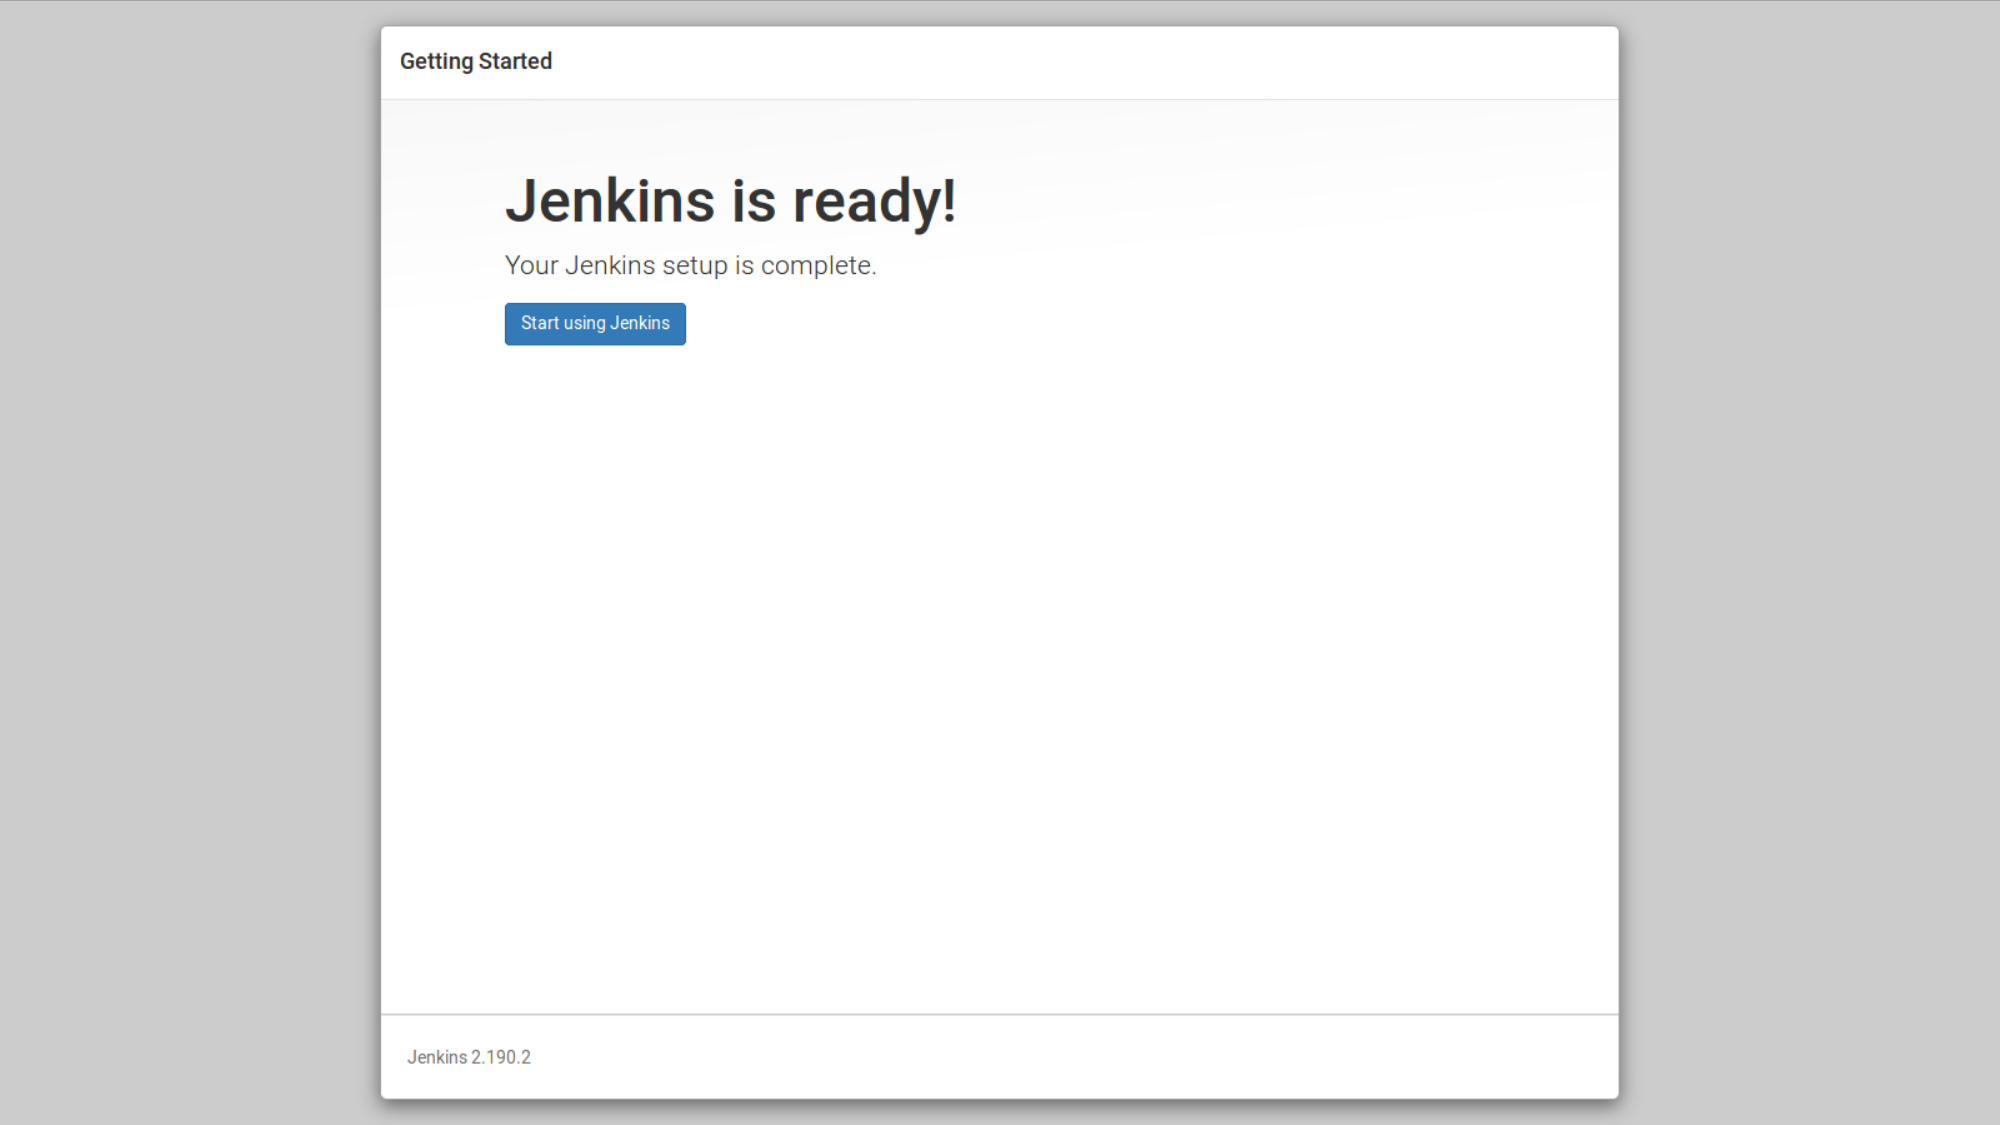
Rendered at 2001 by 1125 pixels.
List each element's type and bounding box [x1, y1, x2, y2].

list [0, 0, 2000, 1125]
